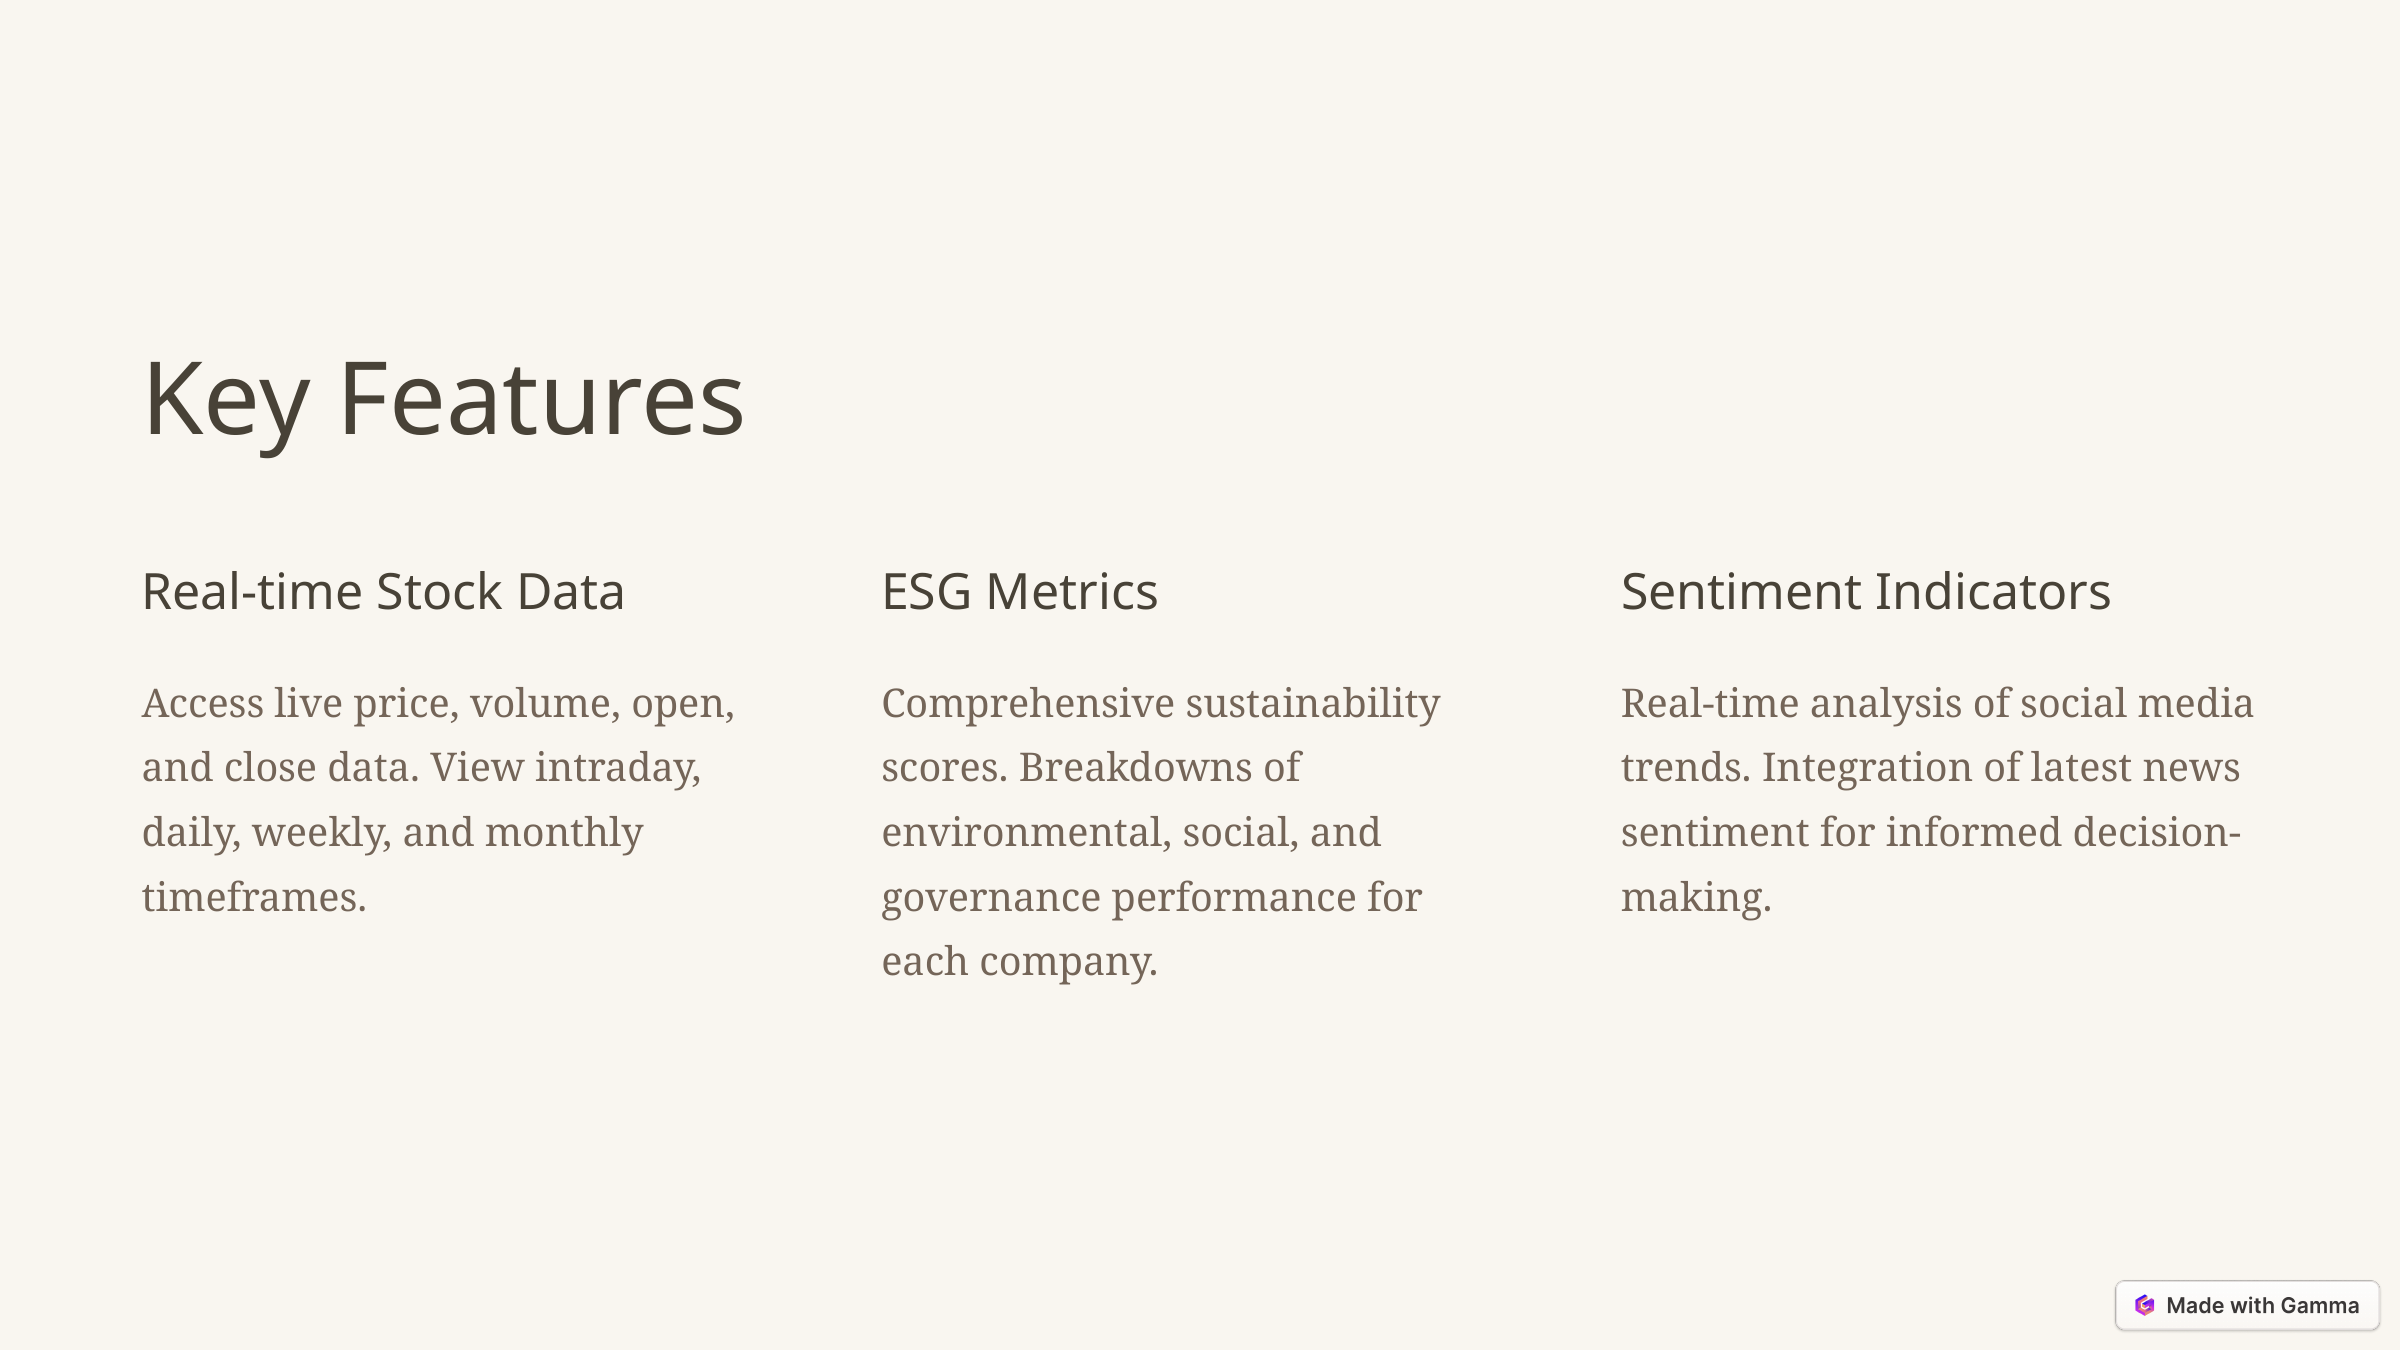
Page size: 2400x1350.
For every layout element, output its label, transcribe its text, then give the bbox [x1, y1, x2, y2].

text_box ESG Metrics [881, 556, 1388, 620]
text_box Access live price, volume, open, and close data. View intraday, daily, weekly, and monthly timeframes. [141, 660, 782, 920]
picture [2106, 1271, 2389, 1339]
text_box Comprehensive sustainability scores. Breakdowns of environmental, social, and governance performance for each company. [881, 660, 1521, 985]
text_box Key Features [141, 328, 1155, 456]
text_box Sentiment Indicators [1620, 556, 2150, 620]
text_box Real-time Stock Data [141, 556, 667, 620]
text_box Real-time analysis of social media trends. Integration of latest news sentiment for informed decision-making. [1620, 660, 2261, 920]
